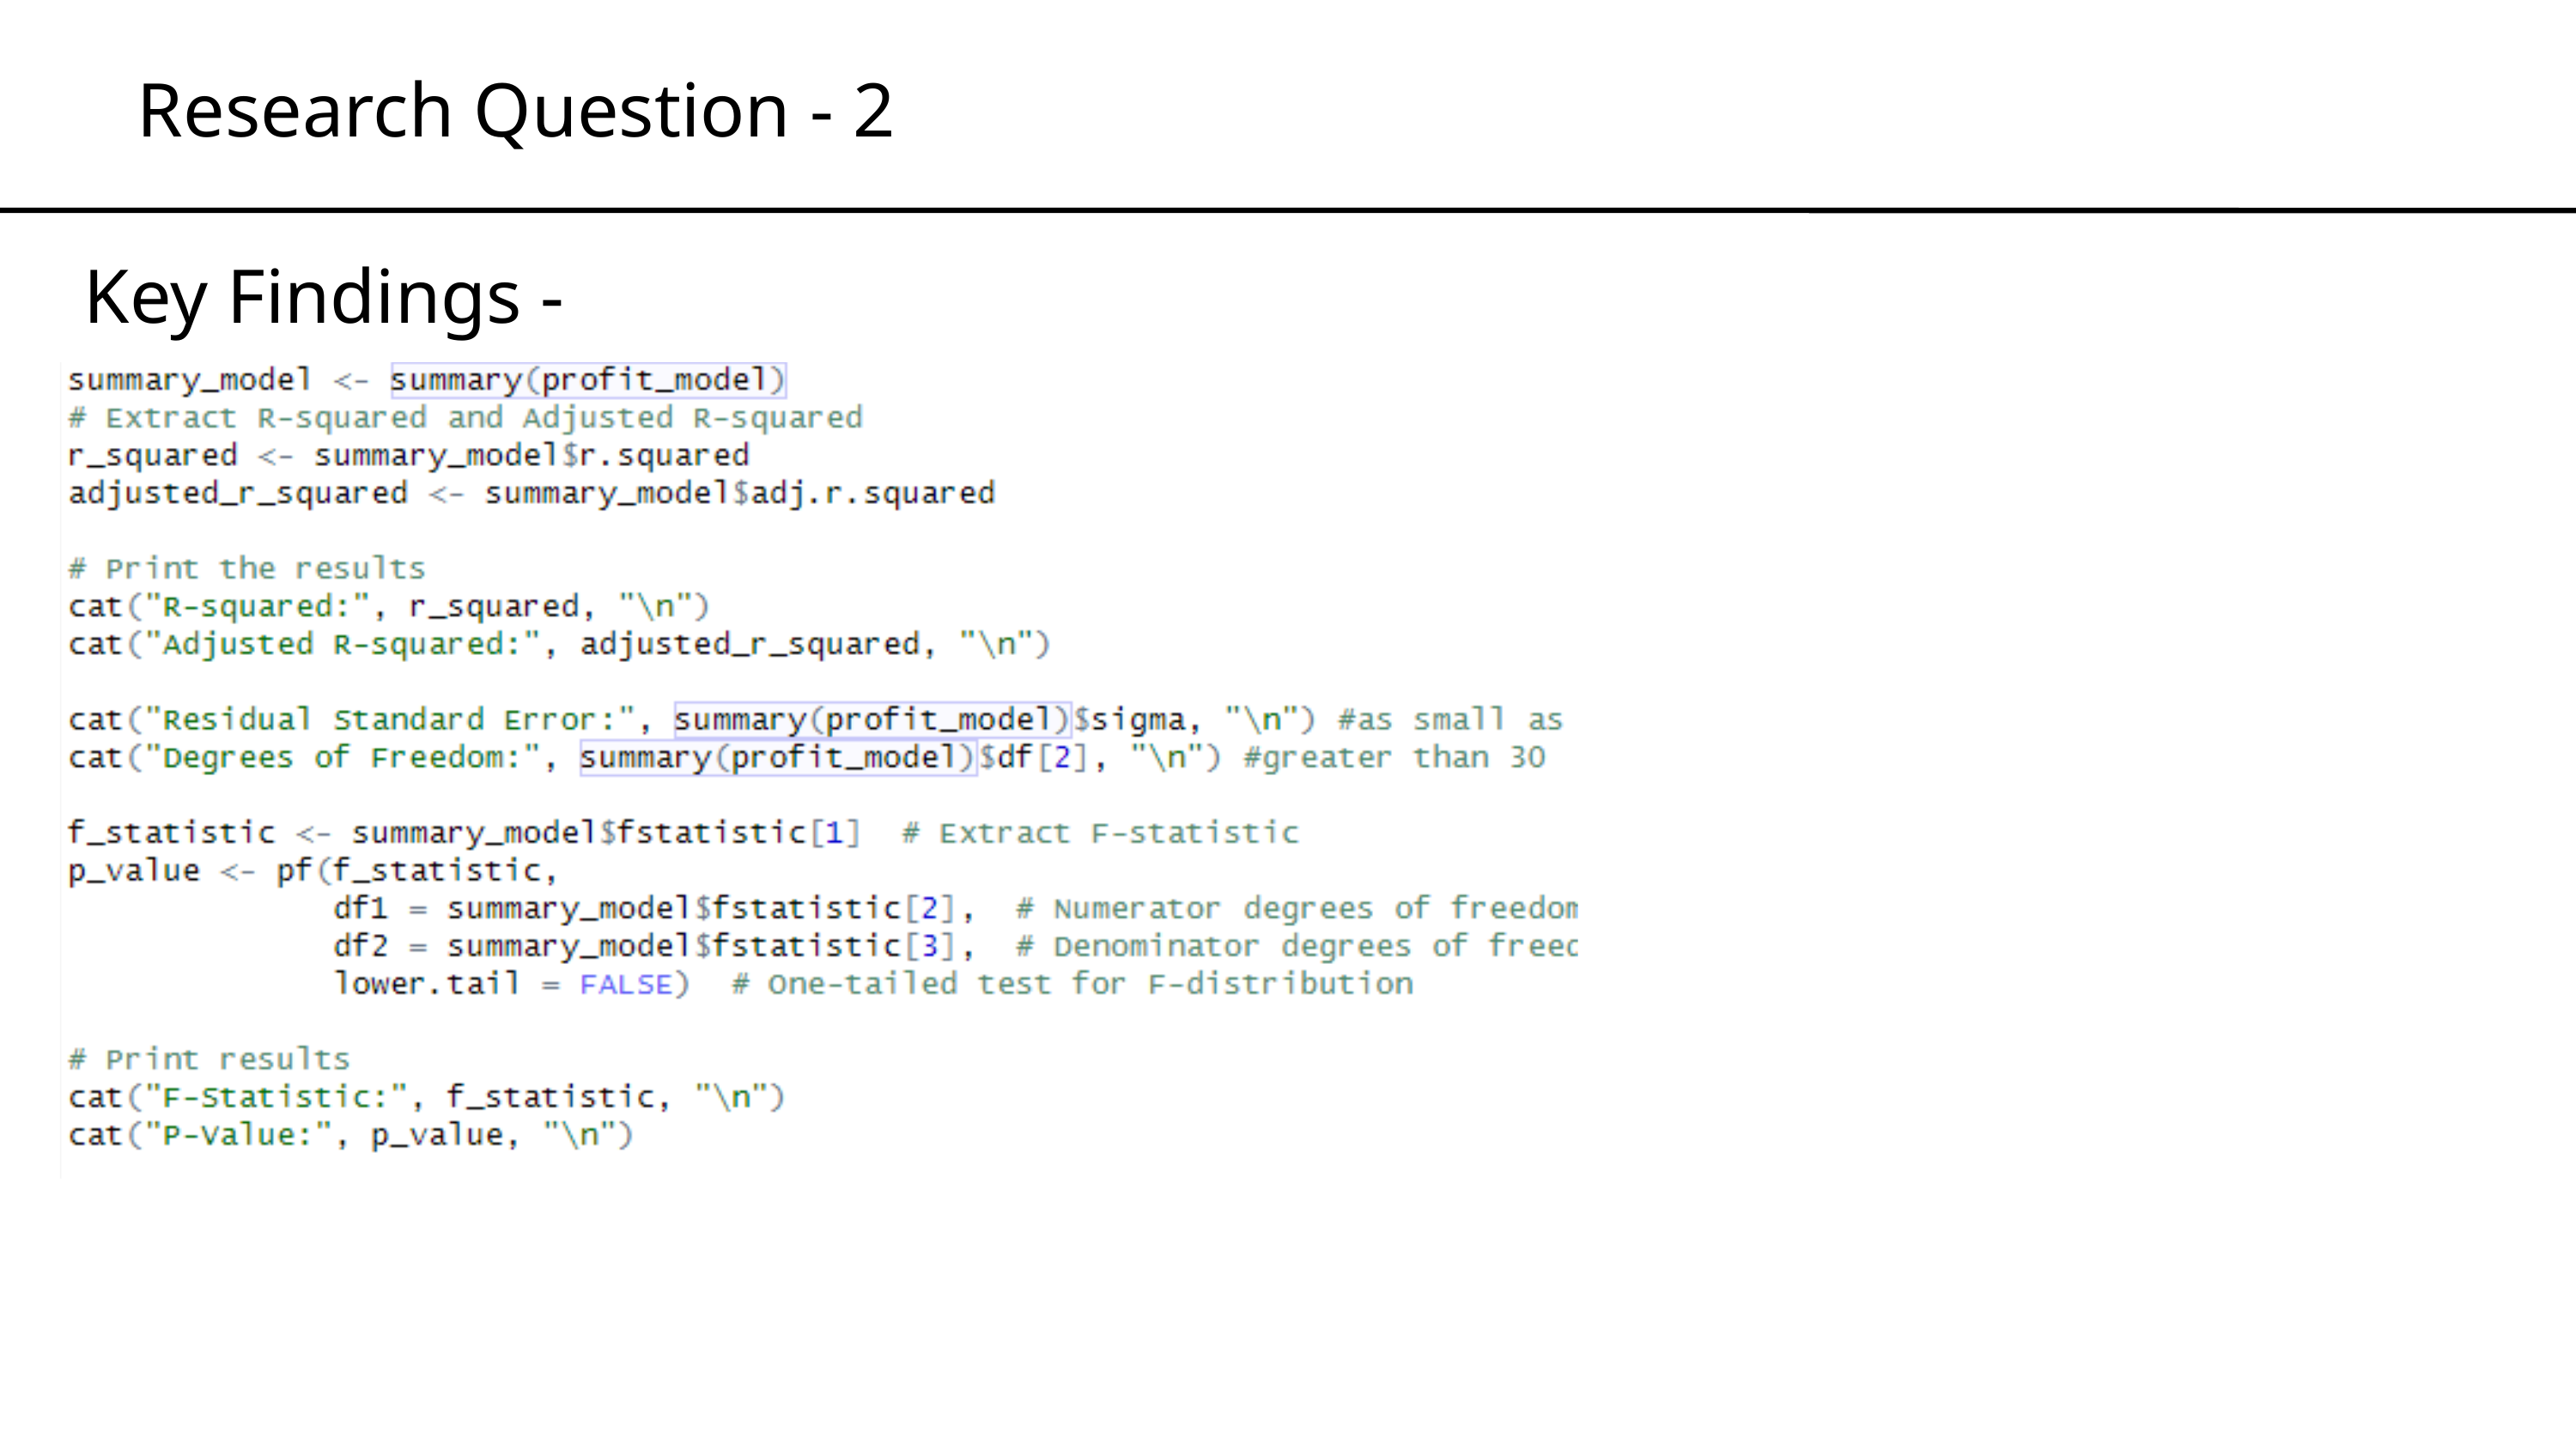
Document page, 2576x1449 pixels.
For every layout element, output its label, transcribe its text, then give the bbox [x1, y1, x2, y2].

text_box Key Findings - [59, 233, 608, 338]
text_box [59, 362, 1578, 1179]
text_box Research Question - 2 [0, 47, 1176, 152]
